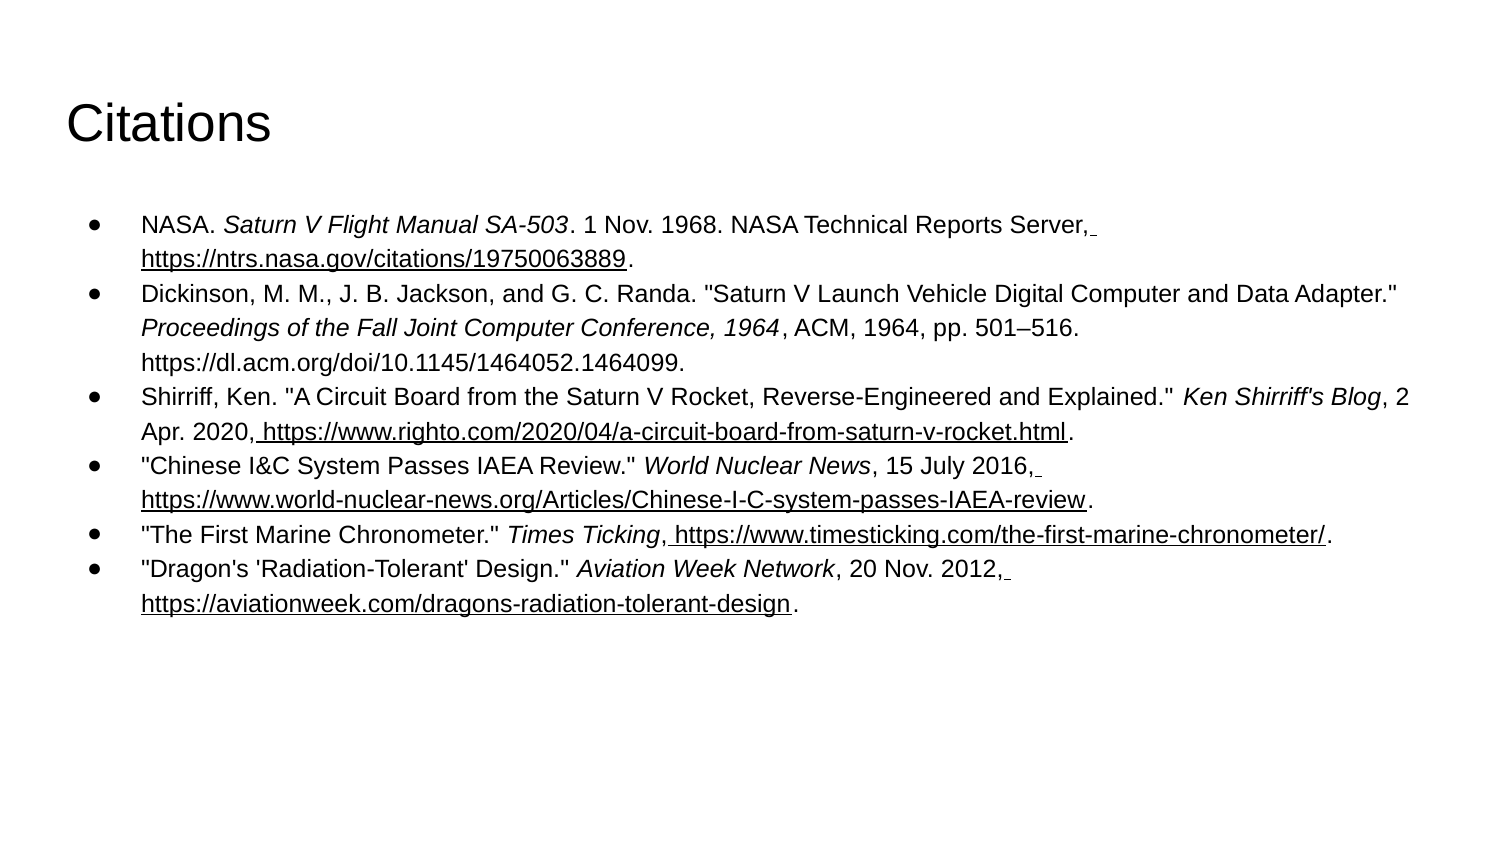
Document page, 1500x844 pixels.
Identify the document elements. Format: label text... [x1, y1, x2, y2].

list NASA. Saturn V Flight Manual SA-503. 1 Nov. 1968. NASA Technical Reports Server, https://ntrs.nasa.gov/citations/19750063889. Dickinson, M. M., J. B. Jackson, and G. C. Randa. "Saturn V Launch Vehicle Digital Computer and Data Adapter." Proceedings of the Fall Joint Computer Conference, 1964, ACM, 1964, pp. 501–516. https://dl.acm.org/doi/10.1145/1464052.1464099. Shirriff, Ken. "A Circuit Board from the Saturn V Rocket, Reverse-Engineered and Explained." Ken Shirriff's Blog, 2 Apr. 2020, https://www.righto.com/2020/04/a-circuit-board-from-saturn-v-rocket.html. "Chinese I&C System Passes IAEA Review." World Nuclear News, 15 July 2016, https://www.world-nuclear-news.org/Articles/Chinese-I-C-system-passes-IAEA-review. "The First Marine Chronometer." Times Ticking, https://www.timesticking.com/the-first-marine-chronometer/. "Dragon's 'Radiation-Tolerant' Design." Aviation Week Network, 20 Nov. 2012, https://aviationweek.com/dragons-radiation-tolerant-design. [51, 189, 1449, 750]
title Citations [51, 72, 1449, 167]
